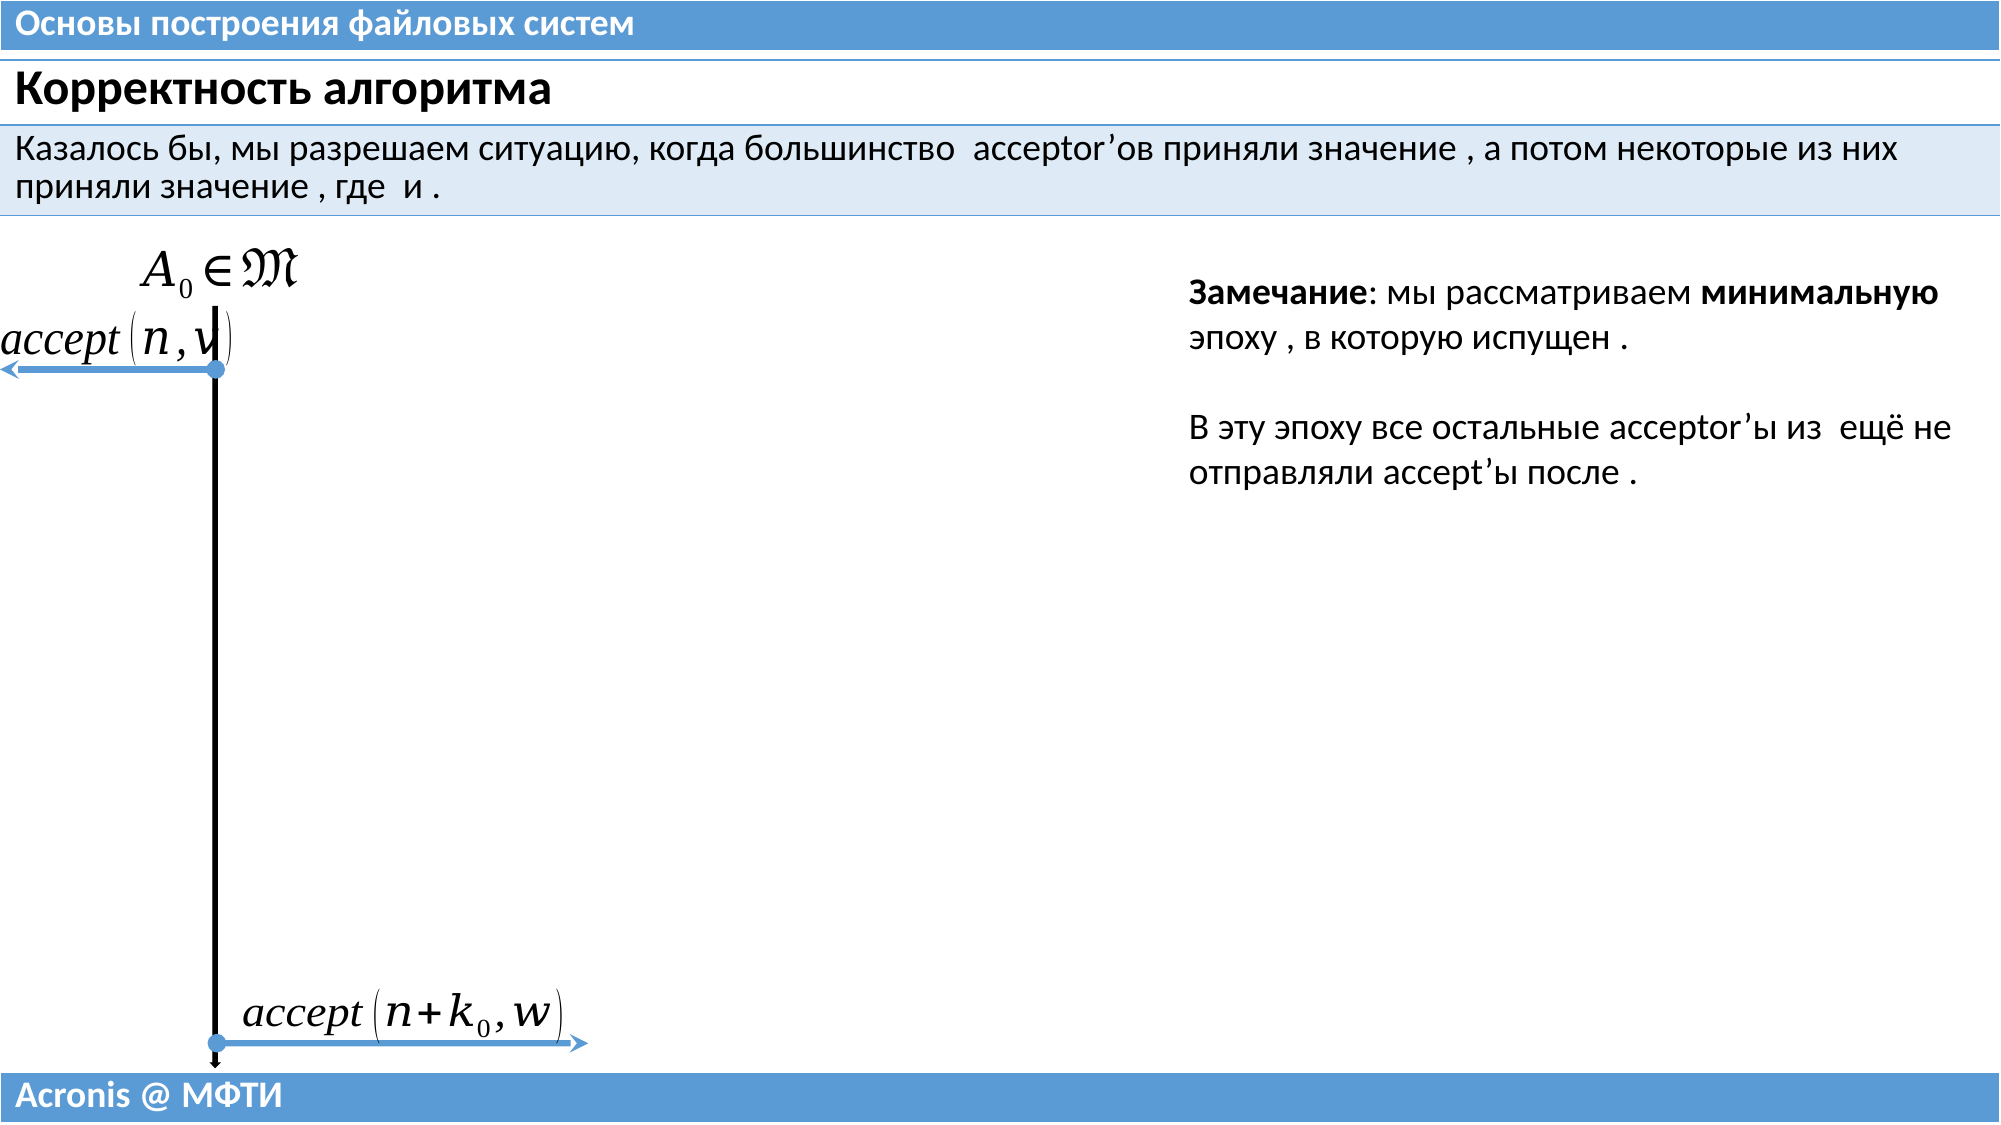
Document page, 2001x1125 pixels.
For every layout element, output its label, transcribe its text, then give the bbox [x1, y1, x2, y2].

text_box [211, 378, 219, 1035]
text_box [211, 305, 219, 361]
text_box [208, 1052, 223, 1069]
table_header Основы построения файловых систем [1, 1, 1999, 50]
table_header Acronis @ МФТИ [1, 1073, 1999, 1122]
